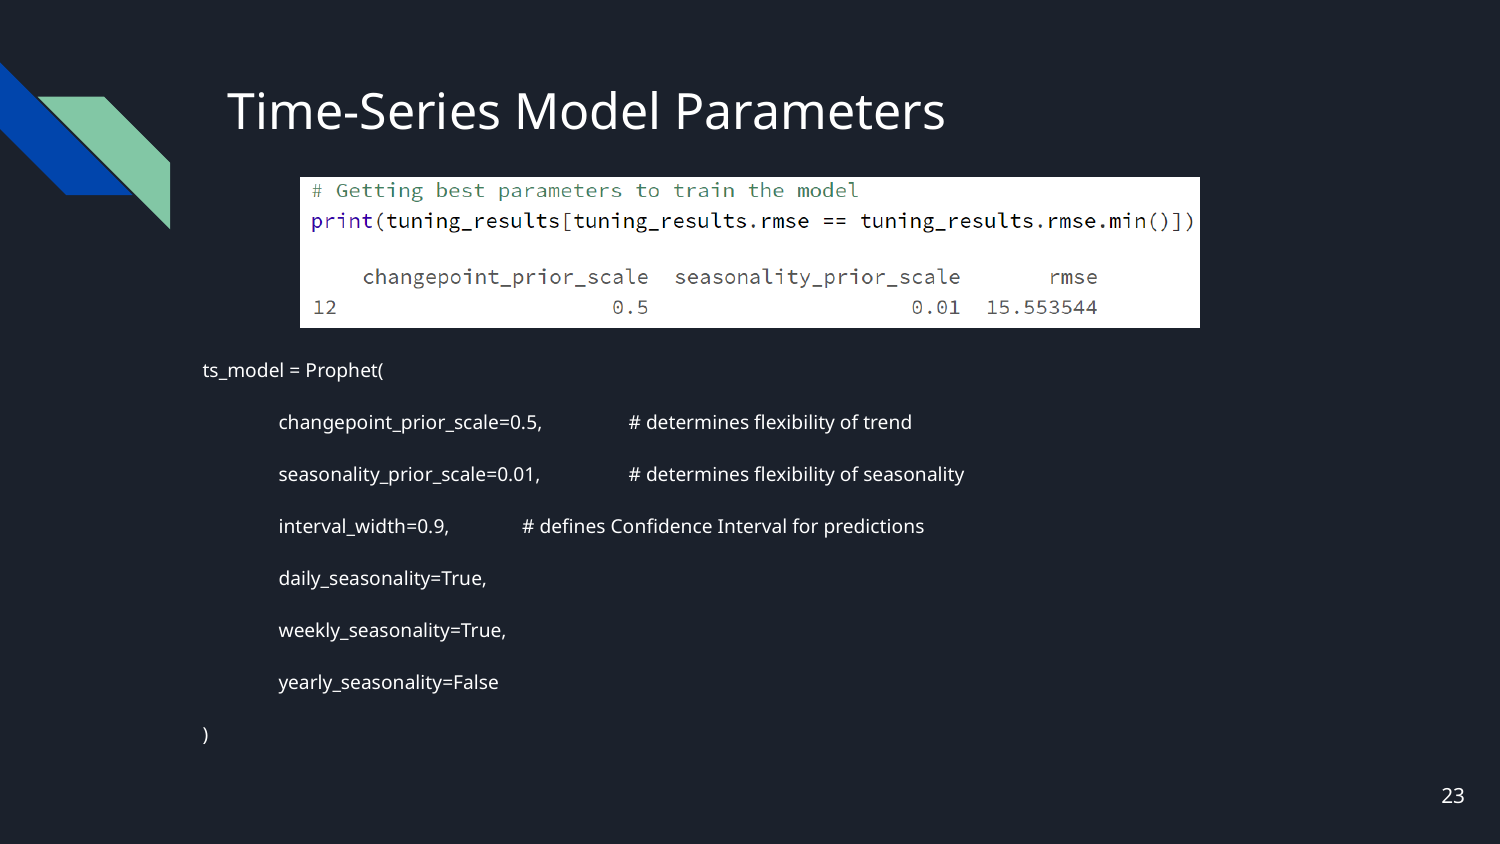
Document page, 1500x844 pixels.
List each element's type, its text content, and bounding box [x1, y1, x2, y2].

slide_number ‹#› [1389, 764, 1480, 830]
picture [299, 177, 1201, 328]
title Time-Series Model Parameters [212, 64, 1368, 215]
list ts_model = Prophet( changepoint_prior_scale=0.5, # determines flexibility of trend seasonality_prior_scale=0.01, # determines flexibility of seasonality interval_width=0.9, # defines Confidence Interval for predictions daily_seasonality=True, weekly_seasonality=True, yearly_seasonality=False ) [187, 327, 1313, 765]
